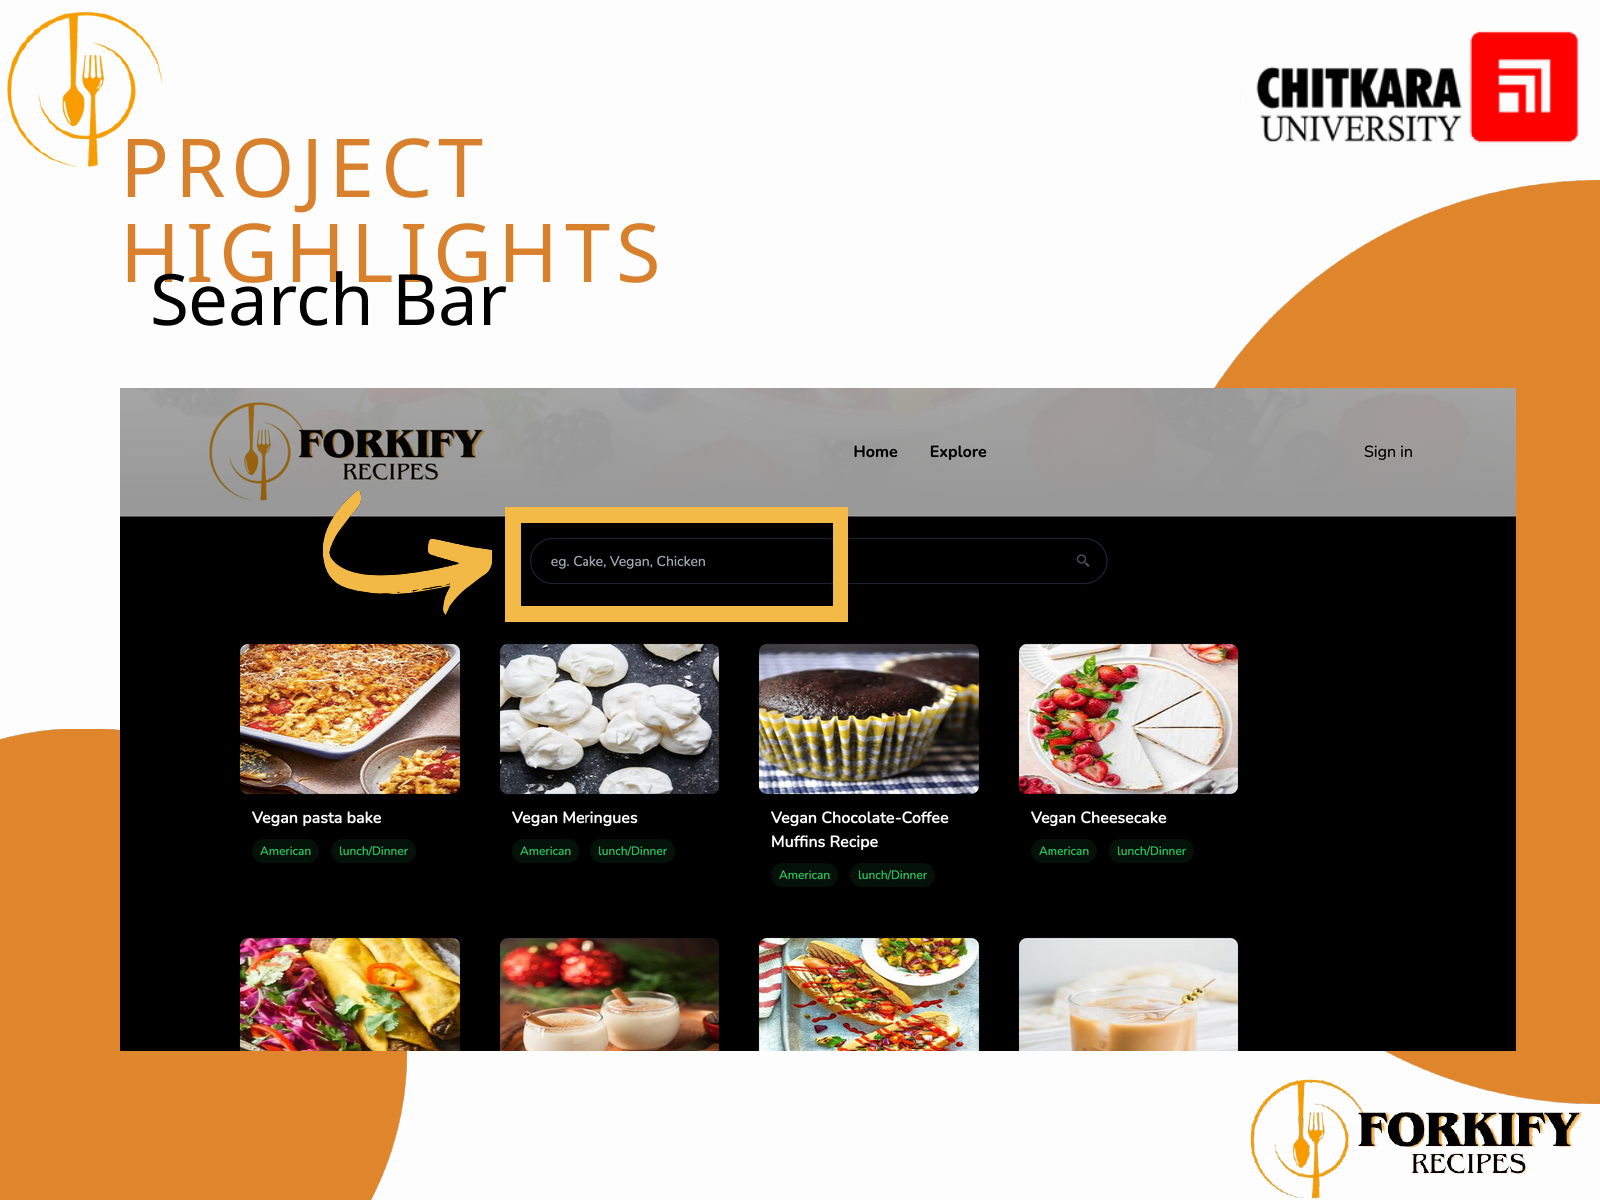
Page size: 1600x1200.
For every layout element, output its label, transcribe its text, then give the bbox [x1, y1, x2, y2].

text_box PROJECT HIGHLIGHTS [119, 129, 1051, 299]
text_box [0, 729, 407, 1200]
text_box [1239, 1075, 1600, 1200]
text_box [1239, 0, 1600, 181]
text_box [513, 514, 841, 615]
text_box Search Bar [142, 240, 535, 340]
text_box [321, 490, 493, 615]
text_box [120, 388, 1516, 1051]
text_box [0, 0, 173, 175]
text_box [1138, 180, 1600, 1104]
